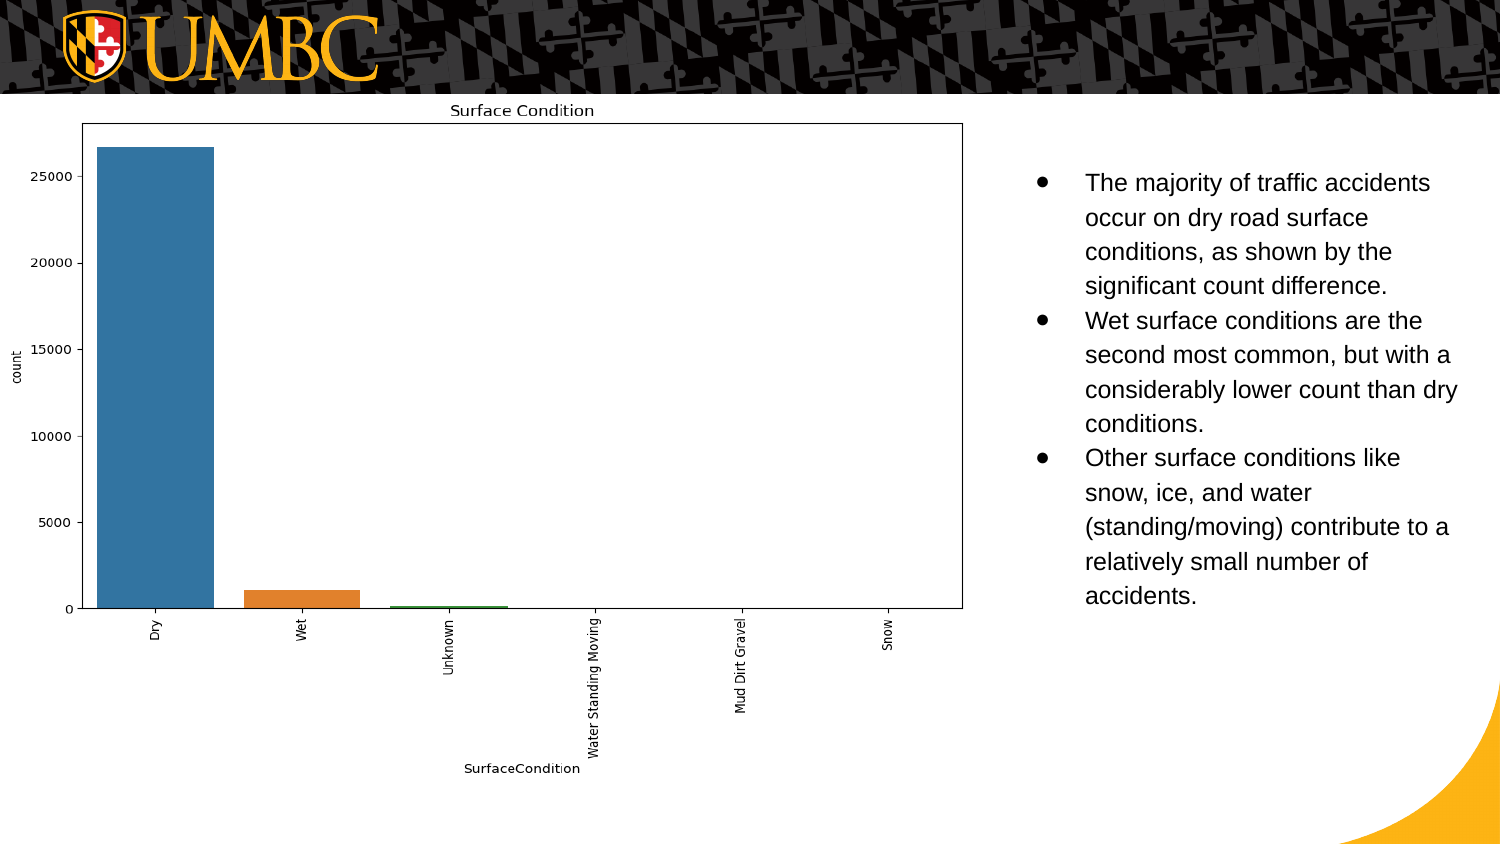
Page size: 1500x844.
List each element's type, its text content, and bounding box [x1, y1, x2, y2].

text_box The majority of traffic accidents occur on dry road surface conditions, as shown by the significant count difference. Wet surface conditions are the second most common, but with a considerably lower count than dry conditions. Other surface conditions like snow, ice, and water (standing/moving) contribute to a relatively small number of accidents. [995, 147, 1488, 625]
picture [0, 95, 970, 784]
picture [0, 0, 1500, 94]
picture [1338, 679, 1500, 844]
